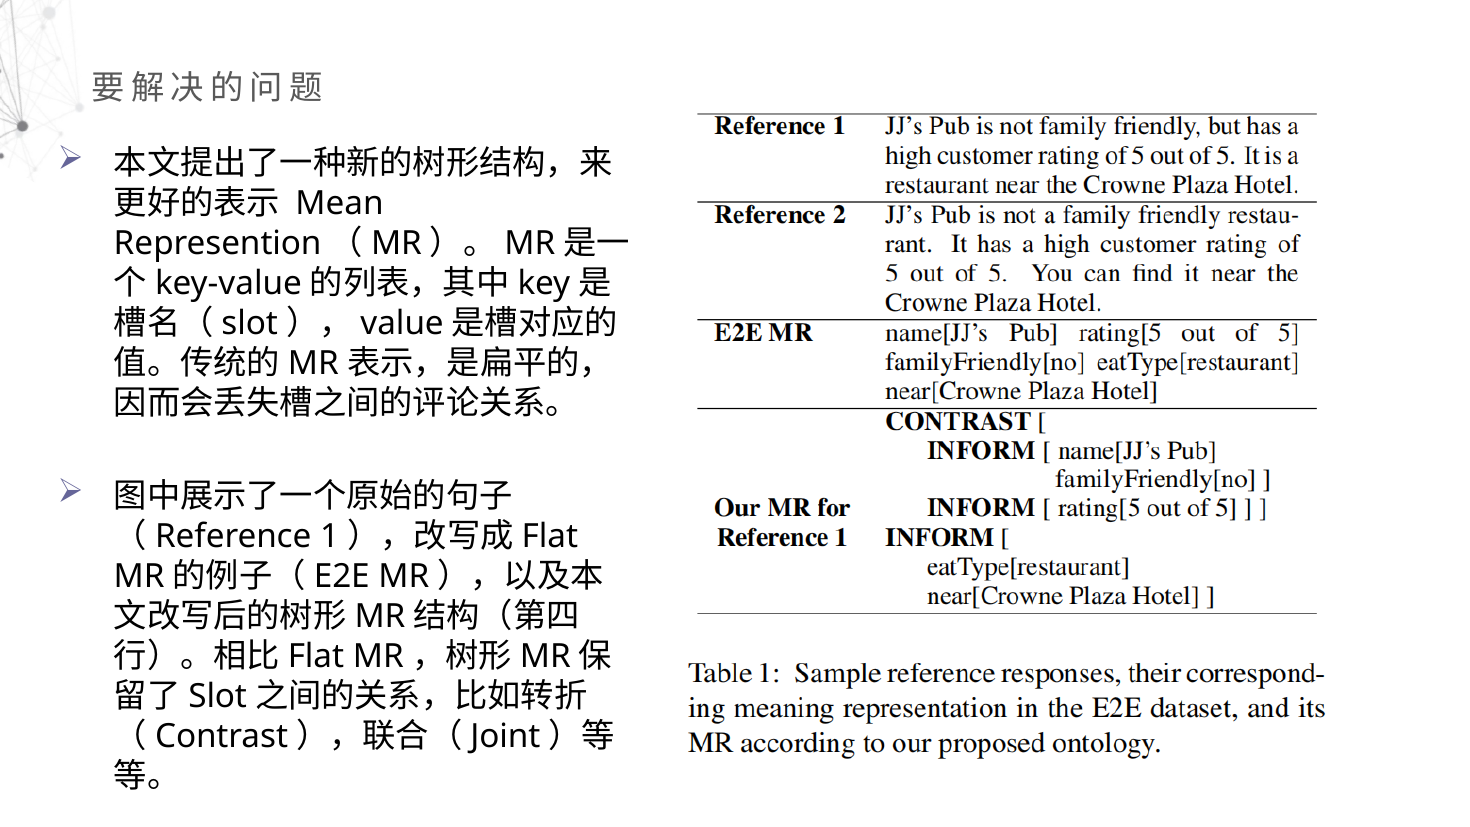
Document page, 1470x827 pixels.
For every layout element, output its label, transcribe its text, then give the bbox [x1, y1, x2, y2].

text_box 本文提出了一种新的树形结构，来更好的表示 Mean Represention（MR）。MR是一个key-value的列表，其中key是槽名（slot），value是槽对应的值。传统的MR表示，是扁平的，因而会丢失槽之间的评论关系。 图中展示了一个原始的句子（Reference 1），改写成Flat MR的例子（E2E MR），以及本文改写后的树形MR结构（第四行）。相比Flat MR，树形MR保留了Slot之间的关系，比如转折（Contrast），联合（Joint）等等。 [42, 134, 648, 763]
text_box 要解决的问题 [76, 75, 338, 114]
picture [670, 98, 1346, 763]
picture [0, 0, 682, 185]
